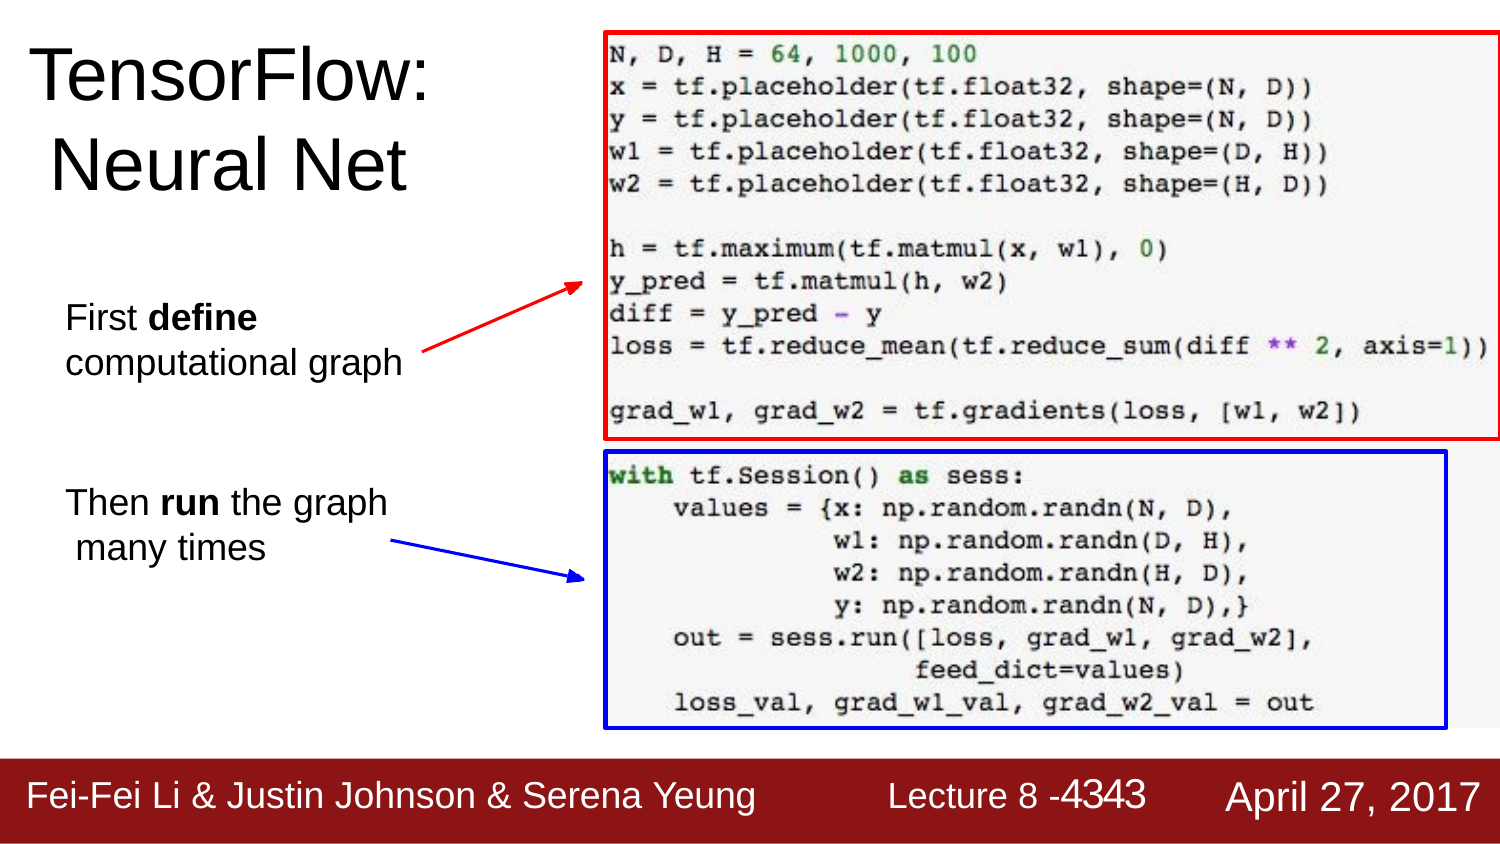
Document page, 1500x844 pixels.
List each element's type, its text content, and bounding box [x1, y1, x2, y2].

text_box [605, 440, 1500, 728]
title TensorFlow: Neural Net [26, 23, 443, 206]
text_box [566, 569, 585, 583]
text_box [605, 451, 1447, 729]
text_box [564, 281, 583, 295]
text_box First define computational graph Then run the graph many times [62, 290, 407, 568]
slide_number Fei-Fei Li & Justin Johnson & Serena Yeung [23, 772, 765, 844]
text_box Lecture 8 -4343 [885, 771, 1172, 822]
footer April 27, 2017 [1223, 771, 1484, 844]
text_box [605, 32, 1500, 440]
